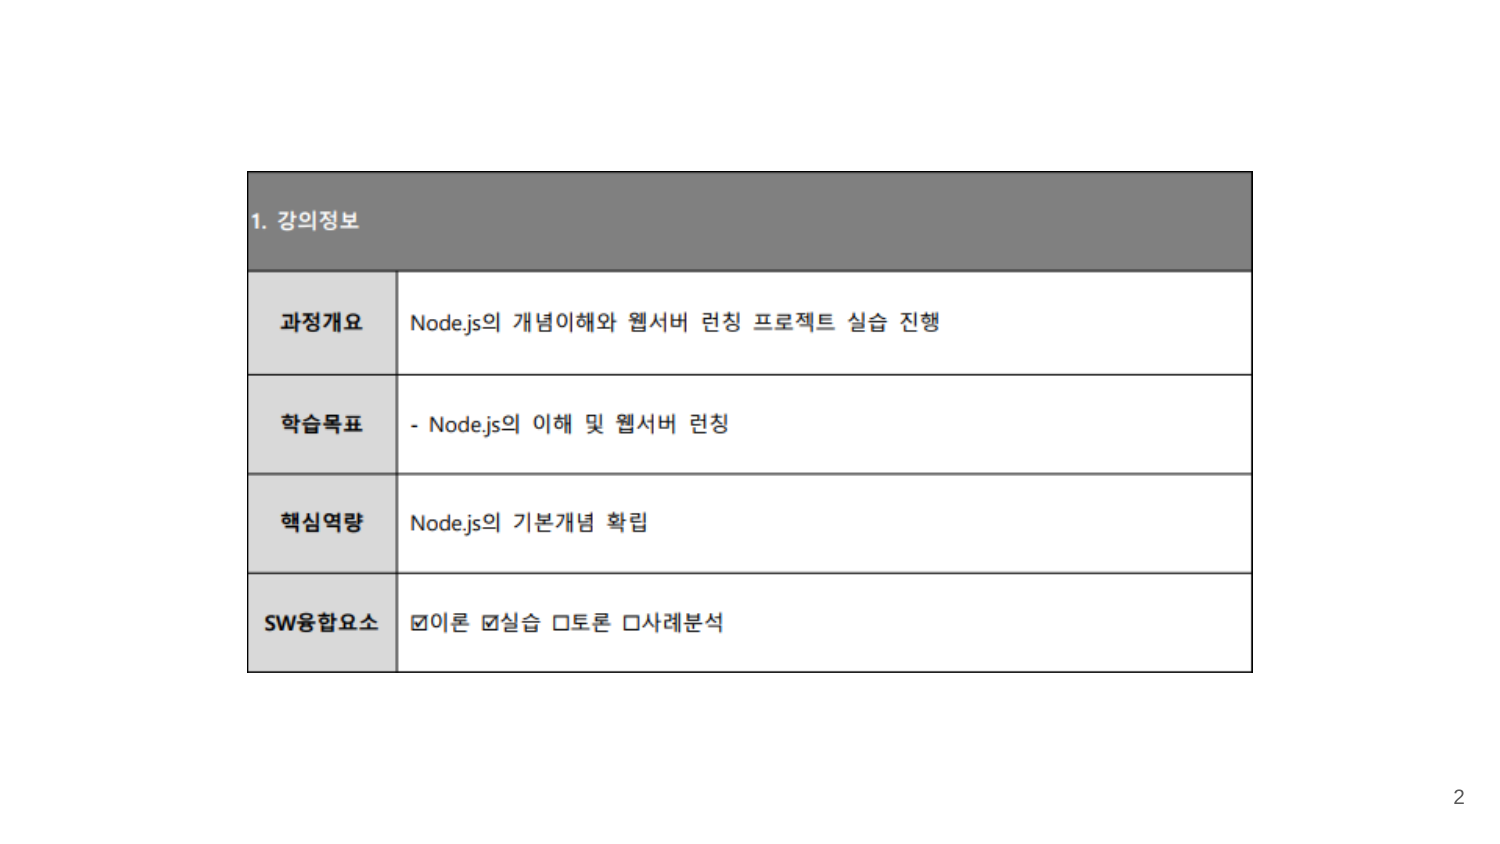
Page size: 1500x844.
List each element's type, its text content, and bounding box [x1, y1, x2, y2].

picture [247, 170, 1253, 673]
slide_number ‹#› [1389, 764, 1480, 830]
